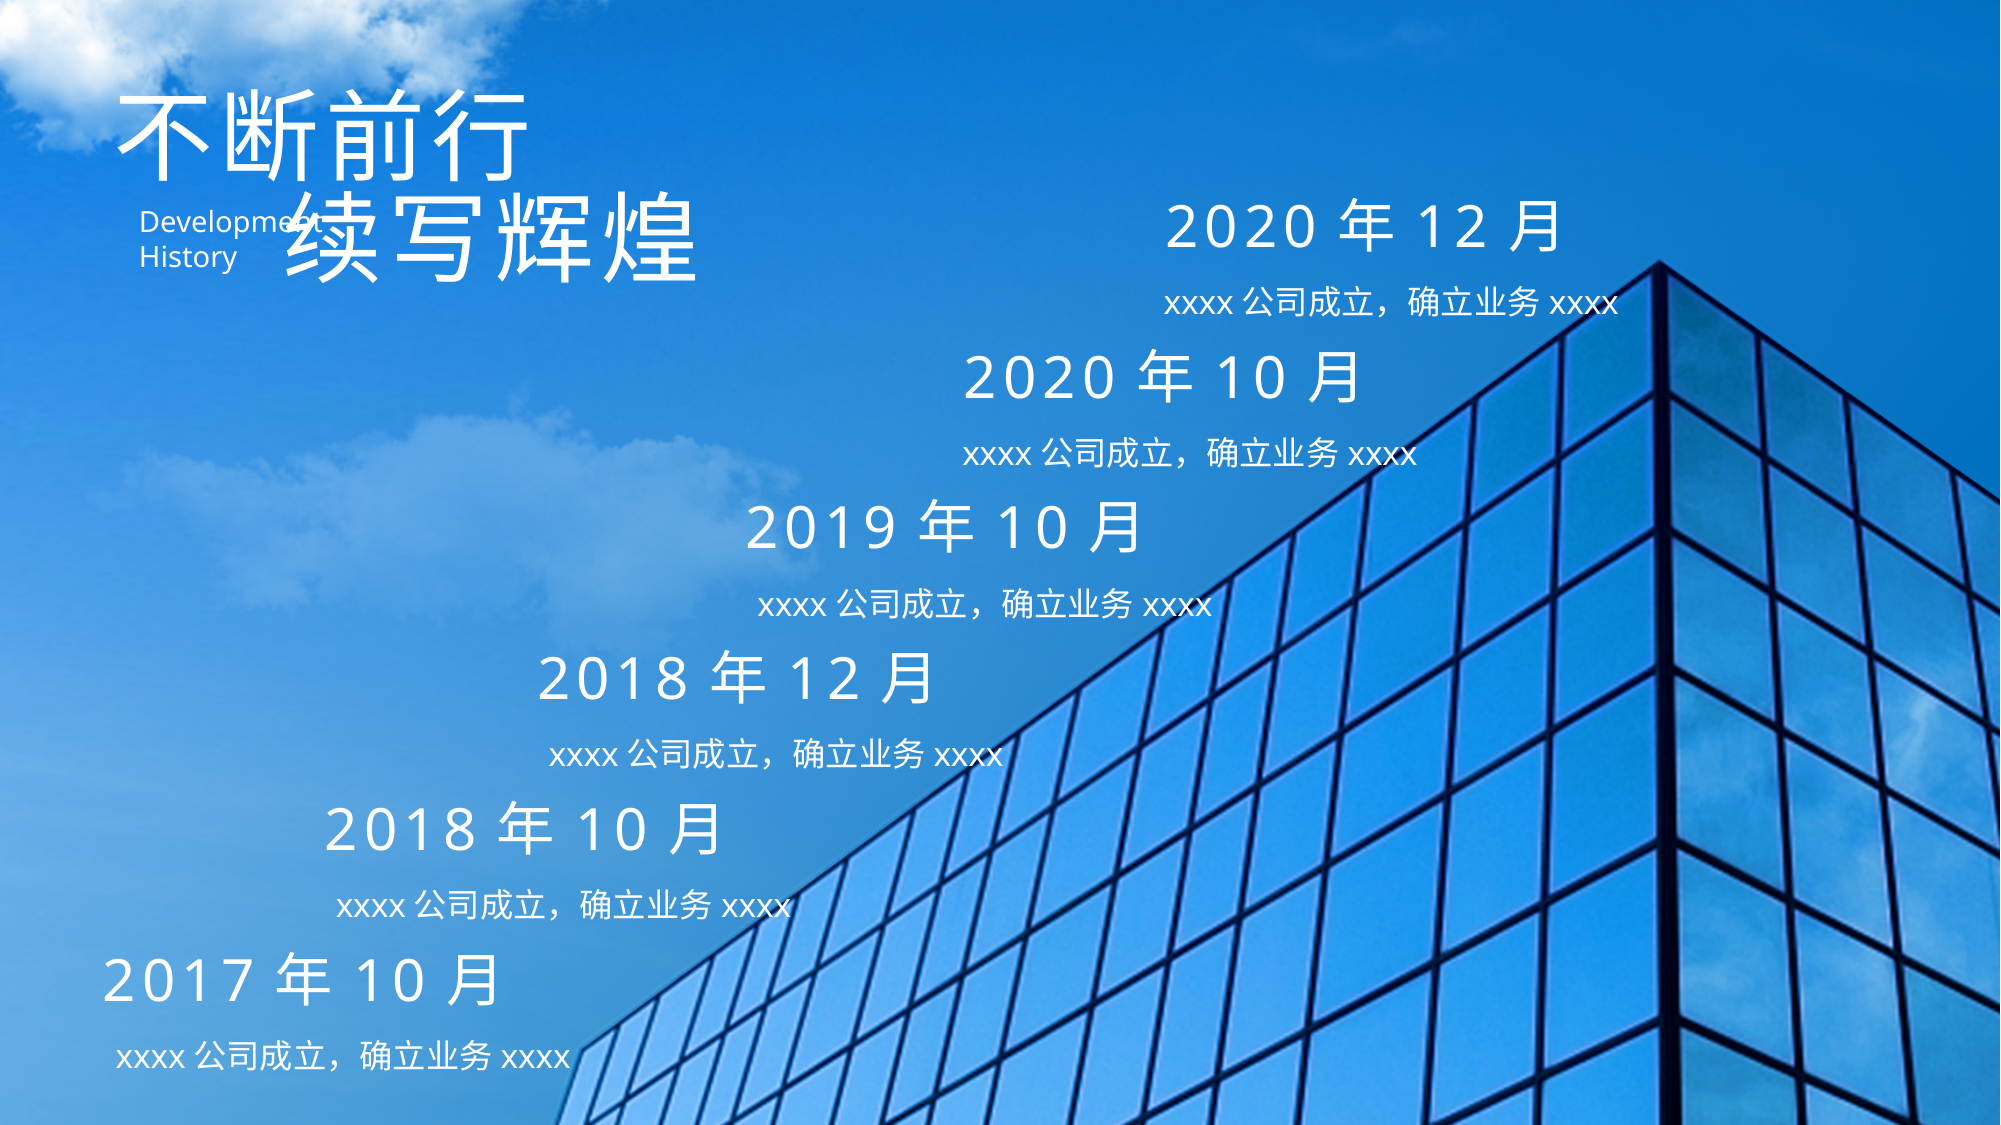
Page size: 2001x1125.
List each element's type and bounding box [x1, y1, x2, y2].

text_box [899, 490, 1284, 624]
text_box [138, 942, 642, 1076]
picture [0, 0, 2000, 1125]
text_box [1186, 188, 1690, 322]
text_box [571, 641, 1075, 775]
text_box [985, 339, 1489, 473]
text_box [358, 792, 862, 925]
